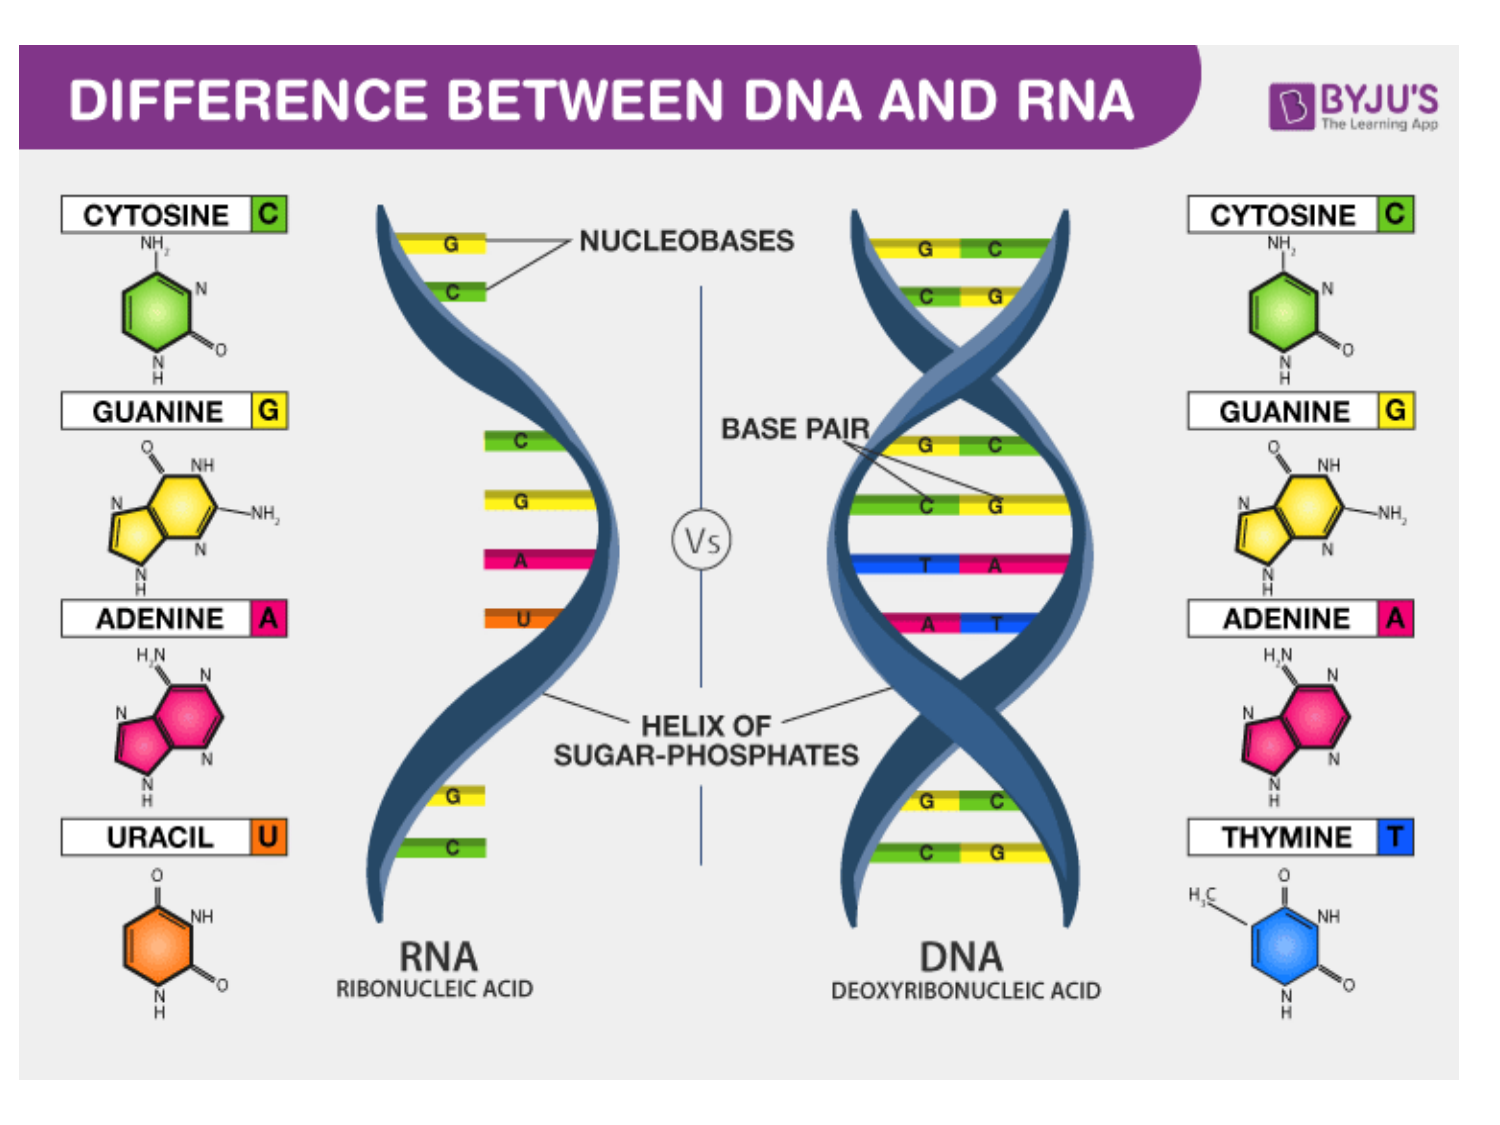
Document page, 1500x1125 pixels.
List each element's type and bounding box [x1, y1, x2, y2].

list [19, 44, 1459, 1081]
